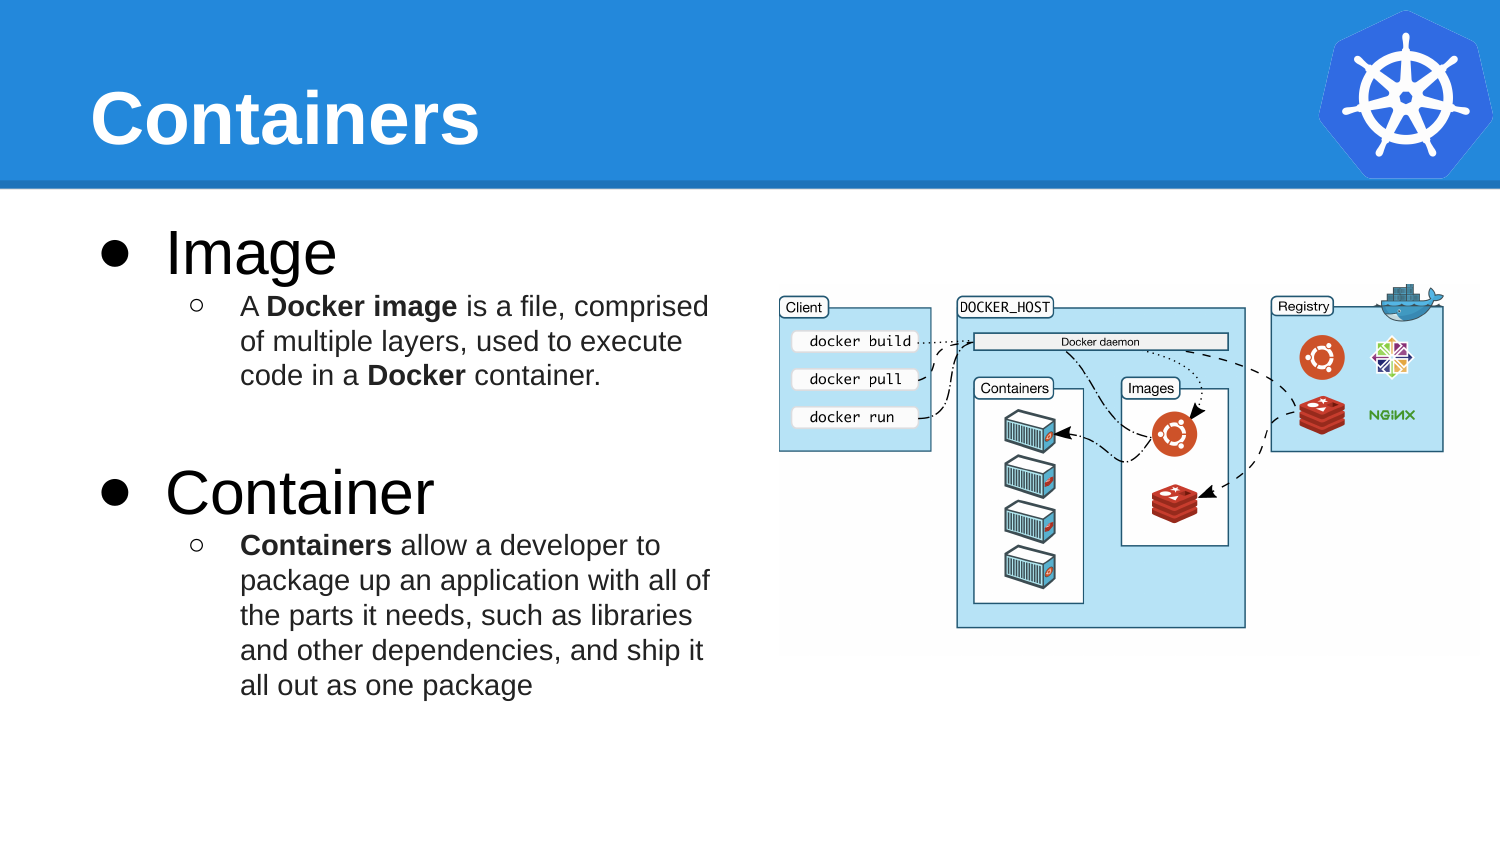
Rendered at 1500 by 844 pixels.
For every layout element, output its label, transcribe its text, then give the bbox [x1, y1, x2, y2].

title Containers [75, 33, 1425, 175]
picture [778, 284, 1480, 657]
picture [1318, 7, 1494, 182]
list Image A Docker image is a file, comprised of multiple layers, used to execute code in a Docker container. Container Containers allow a developer to package up an application with all of the parts it needs, such as libraries and other dependencies, and ship it all out as one package [75, 196, 750, 808]
